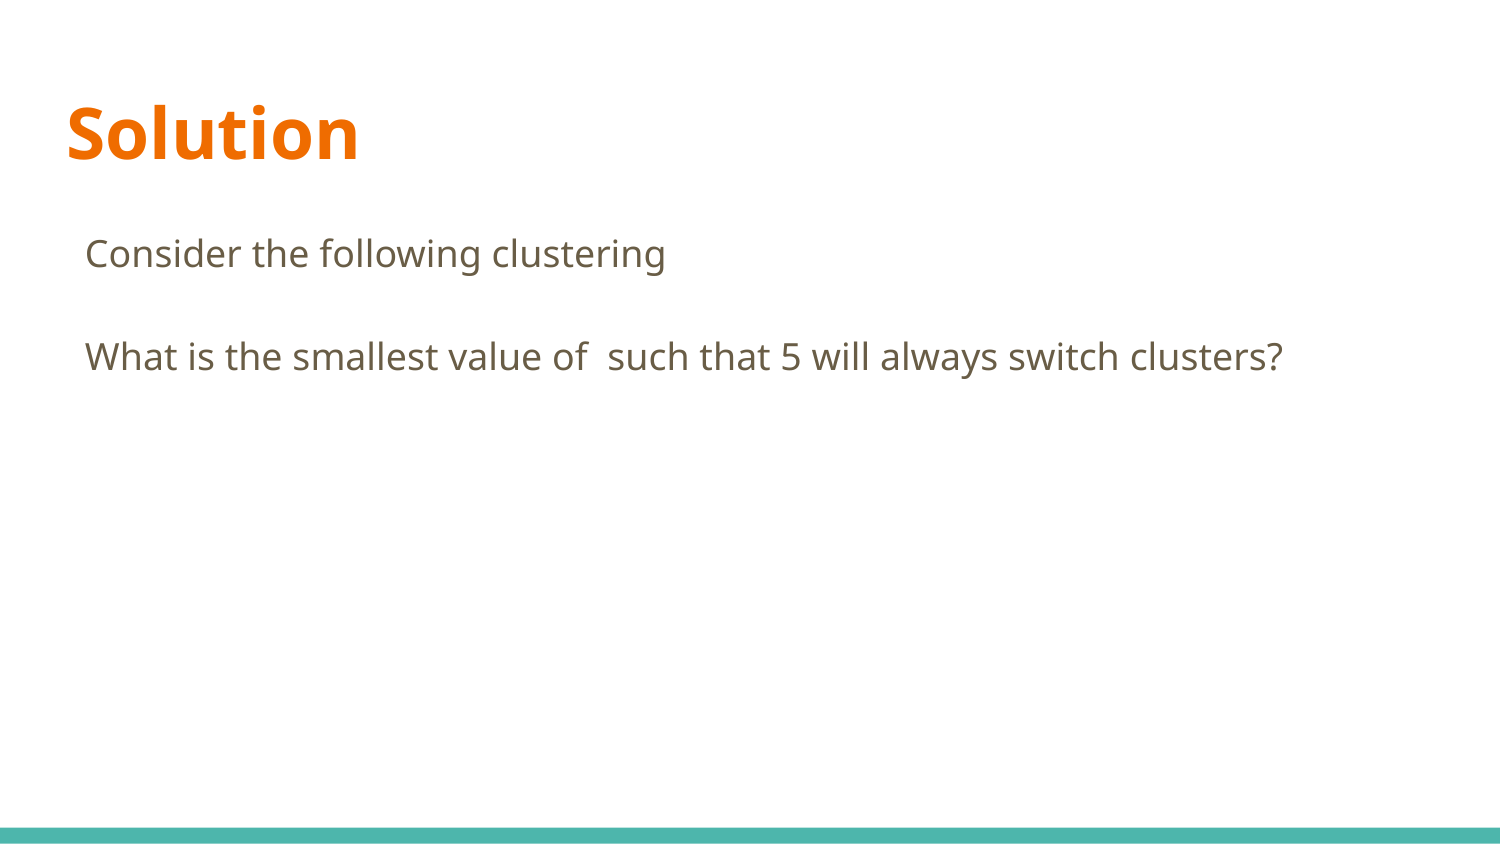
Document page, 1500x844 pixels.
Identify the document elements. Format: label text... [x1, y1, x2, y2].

title Solution [51, 72, 1449, 189]
